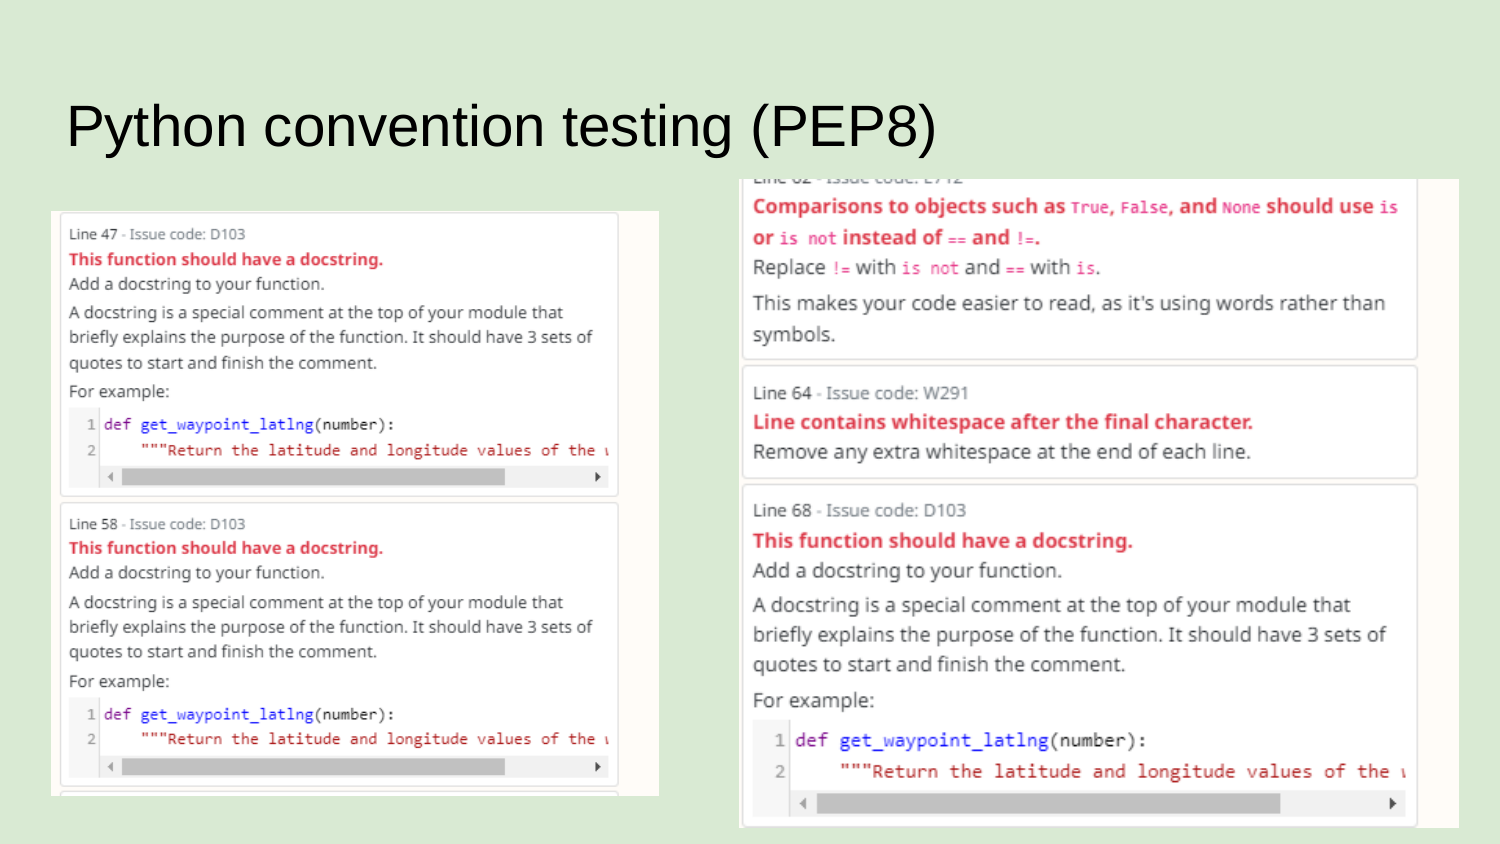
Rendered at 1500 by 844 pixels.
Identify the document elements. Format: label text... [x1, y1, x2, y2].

picture [738, 179, 1459, 829]
title Python convention testing (PEP8) [51, 72, 1449, 167]
picture [50, 211, 660, 797]
